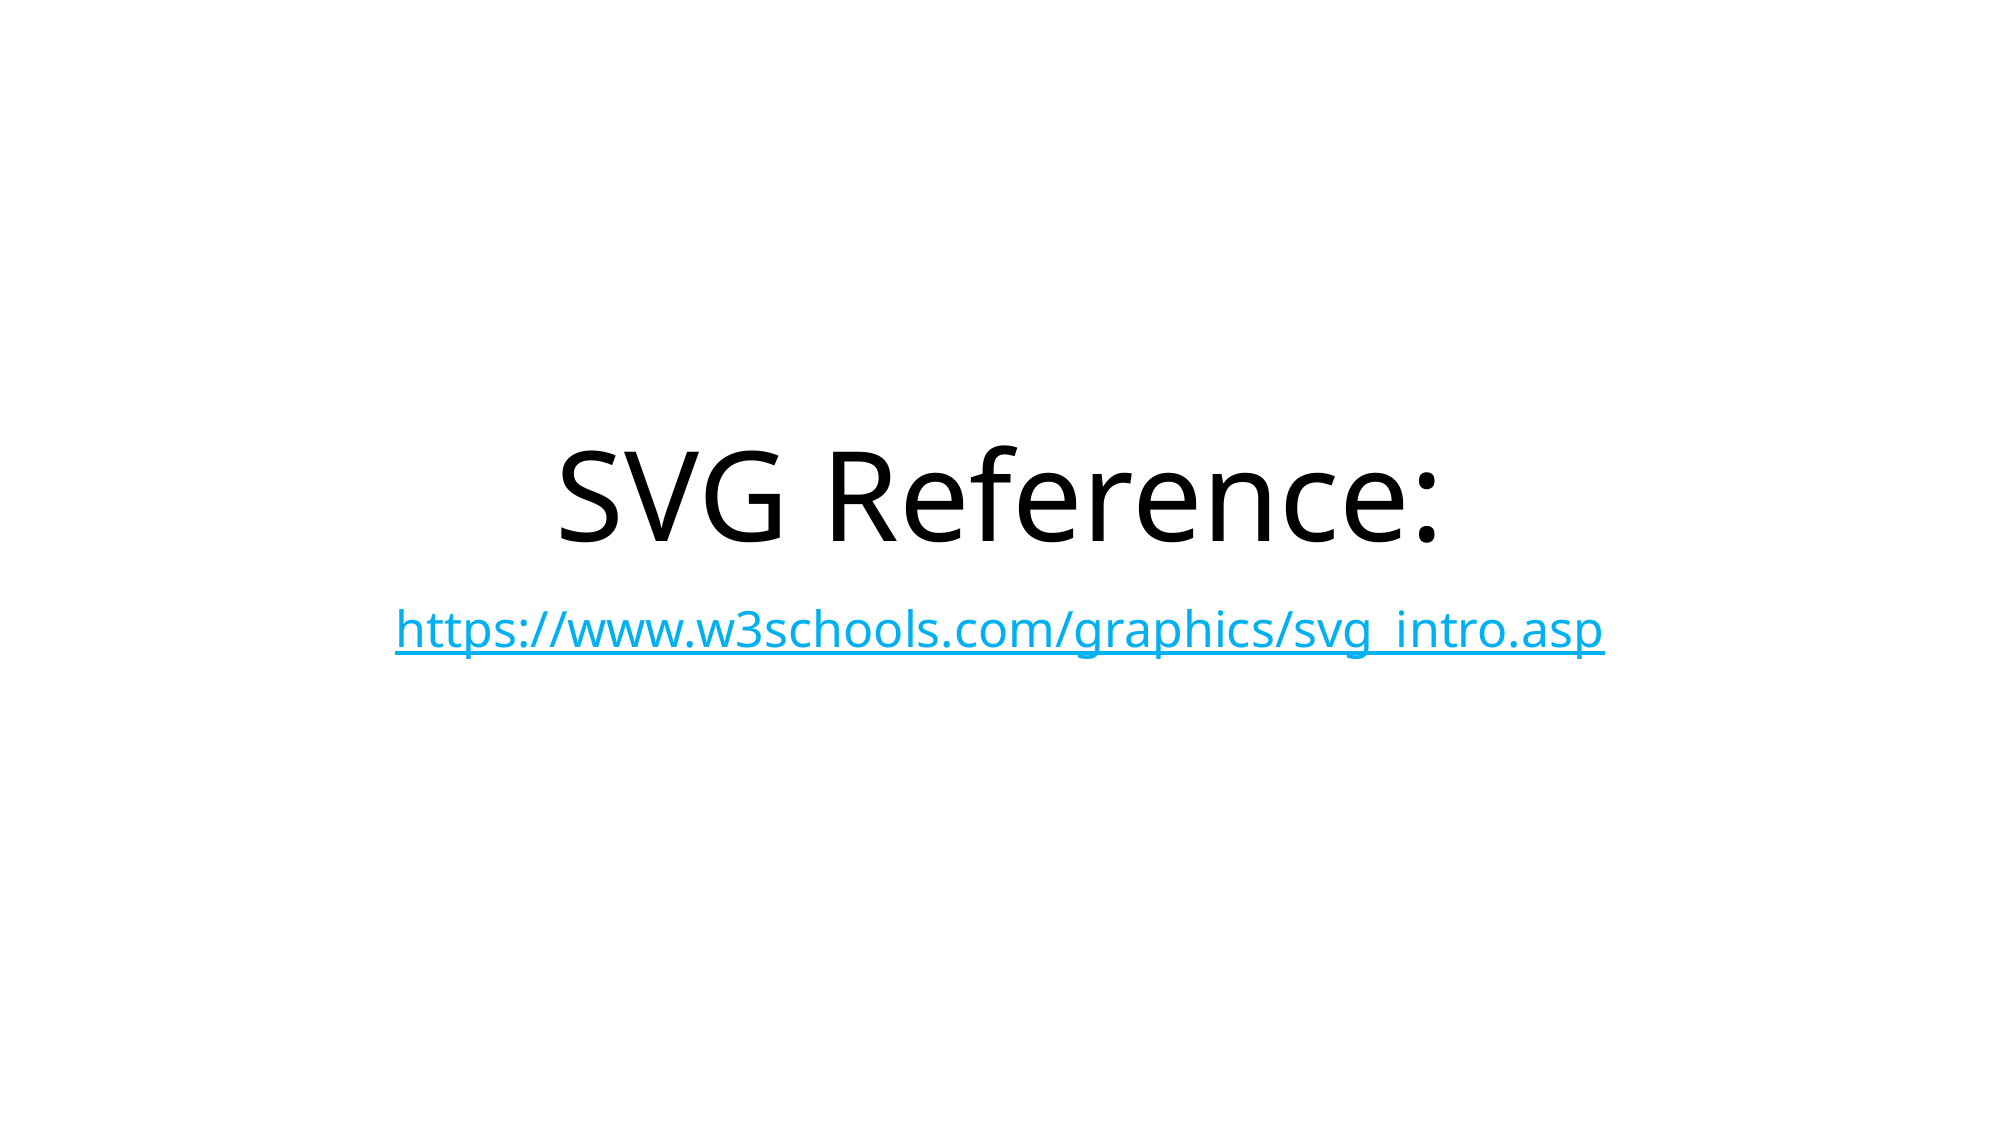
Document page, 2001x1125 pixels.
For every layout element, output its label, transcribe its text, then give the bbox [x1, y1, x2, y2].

title SVG Reference: [249, 184, 1750, 576]
subtitle https://www.w3schools.com/graphics/svg_intro.asp [249, 590, 1750, 863]
